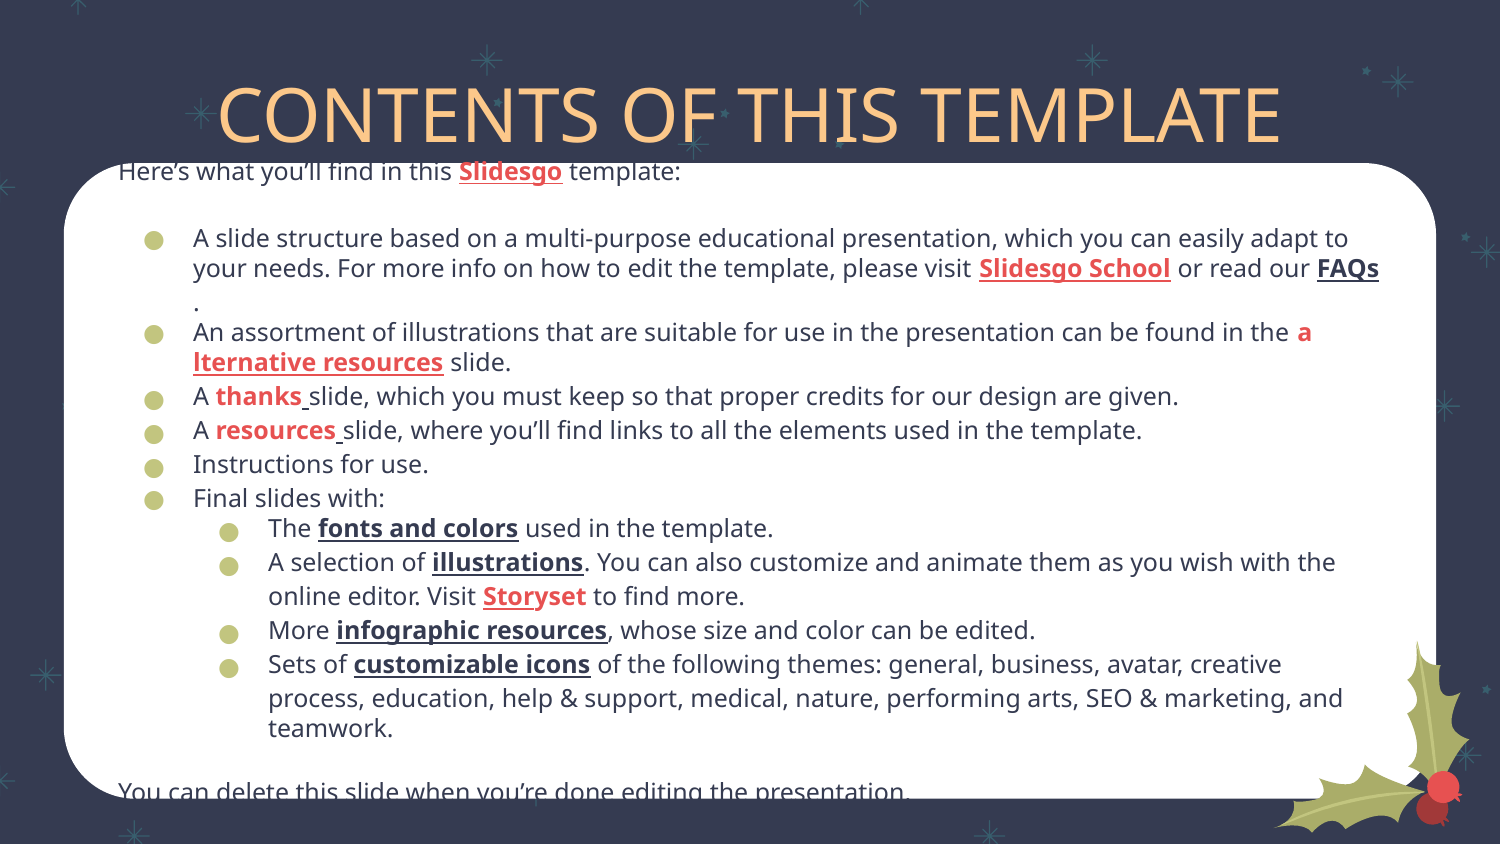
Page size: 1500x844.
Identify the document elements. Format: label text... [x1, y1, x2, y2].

text_box [63, 163, 1437, 799]
title CONTENTS OF THIS TEMPLATE [118, 66, 1382, 160]
list Here’s what you’ll find in this Slidesgo template: A slide structure based on a multi-purpose educational presentation, which you can easily adapt to your needs. For more info on how to edit the template, please visit Slidesgo School or read our FAQs. An assortment of illustrations that are suitable for use in the presentation can be found in the alternative resources slide. A thanks slide, which you must keep so that proper credits for our design are given. A resources slide, where you’ll find links to all the elements used in the template. Instructions for use. Final slides with: The fonts and colors used in the template. A selection of illustrations. You can also customize and animate them as you wish with the online editor. Visit Storyset to find more. More infographic resources, whose size and color can be edited. Sets of customizable icons of the following themes: general, business, avatar, creative process, education, help & support, medical, nature, performing arts, SEO & marketing, and teamwork. You can delete this slide when you’re done editing the presentation. [118, 206, 1382, 756]
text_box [1273, 640, 1470, 833]
